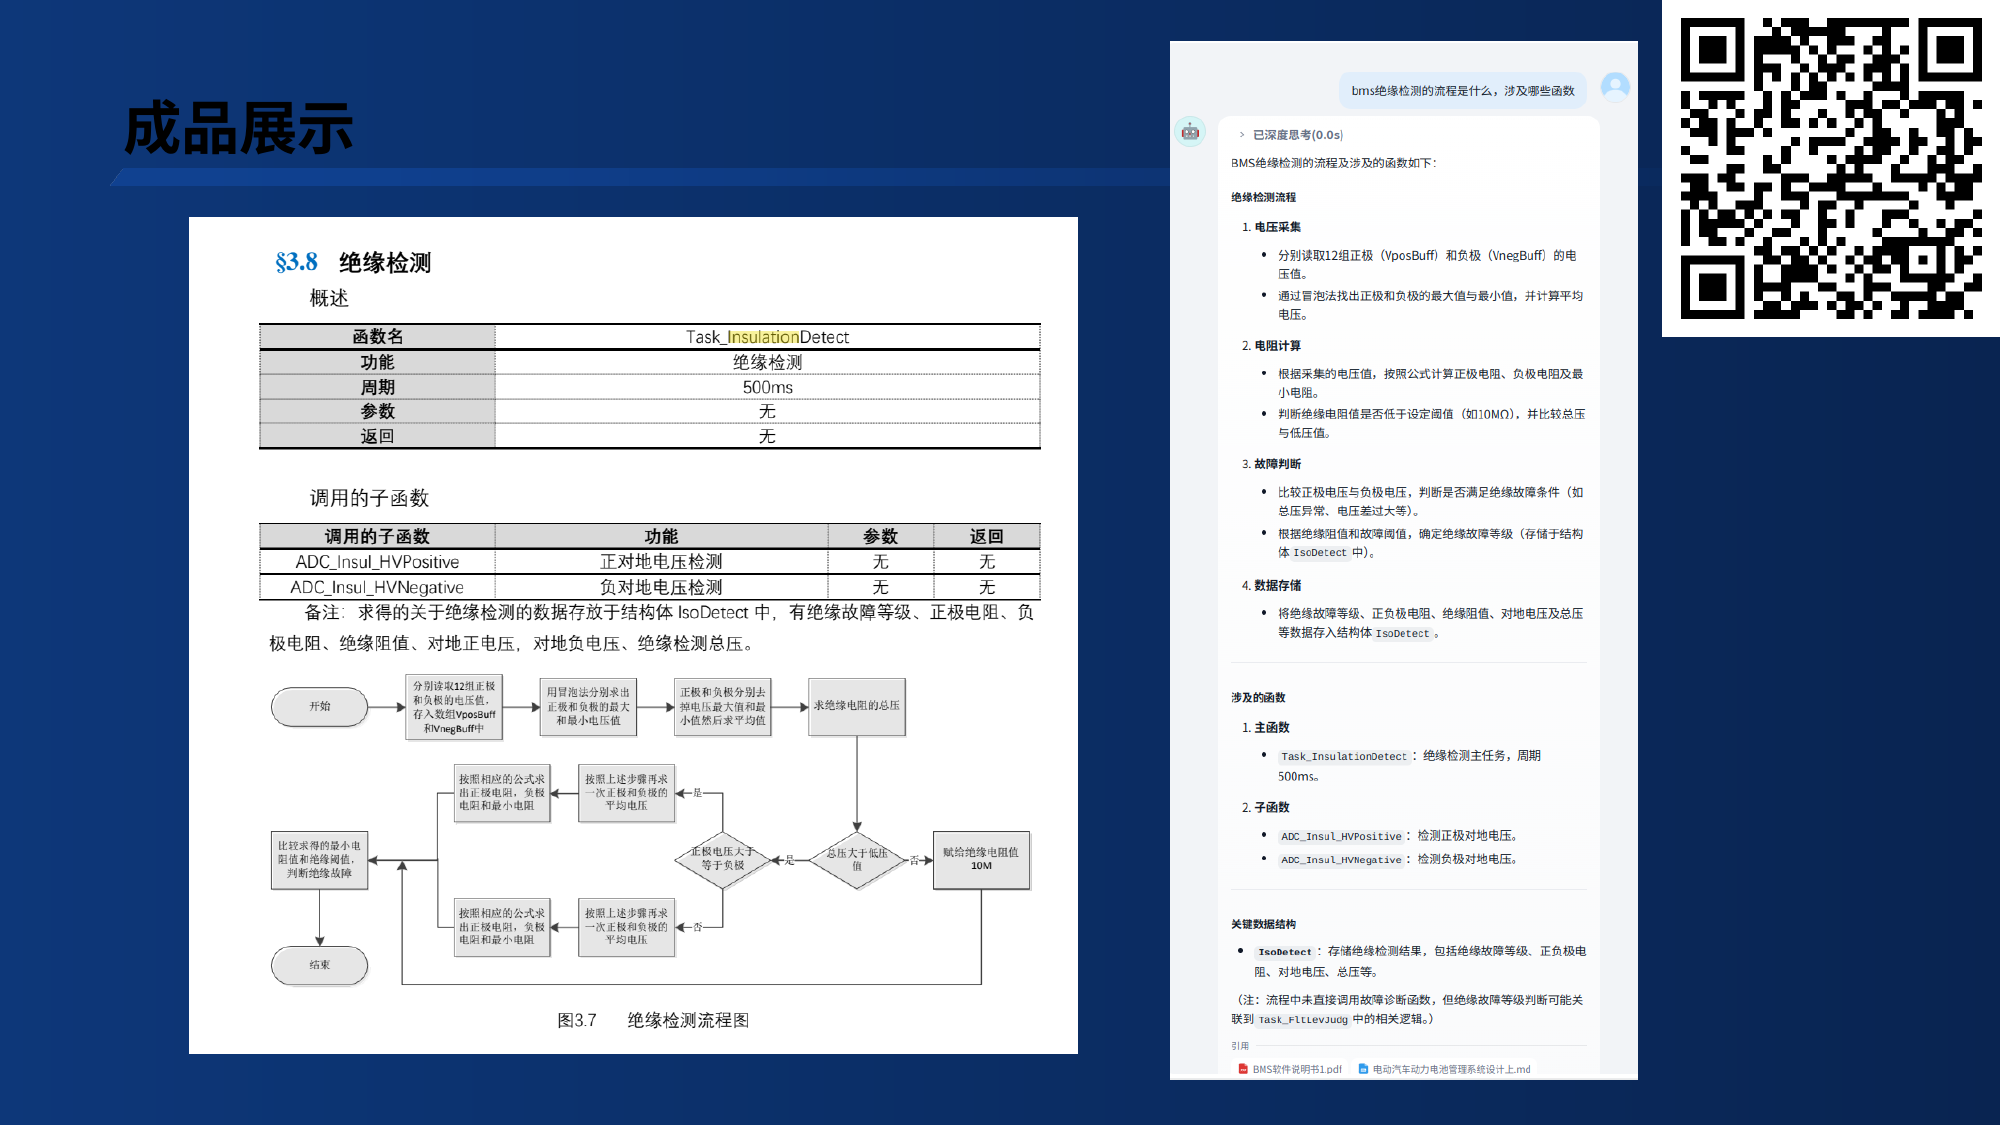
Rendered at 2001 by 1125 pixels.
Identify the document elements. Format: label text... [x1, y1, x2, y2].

picture [1170, 41, 1638, 1080]
picture [189, 217, 1079, 1054]
picture [1662, 0, 2000, 338]
title 成品展示 [108, 21, 1662, 169]
